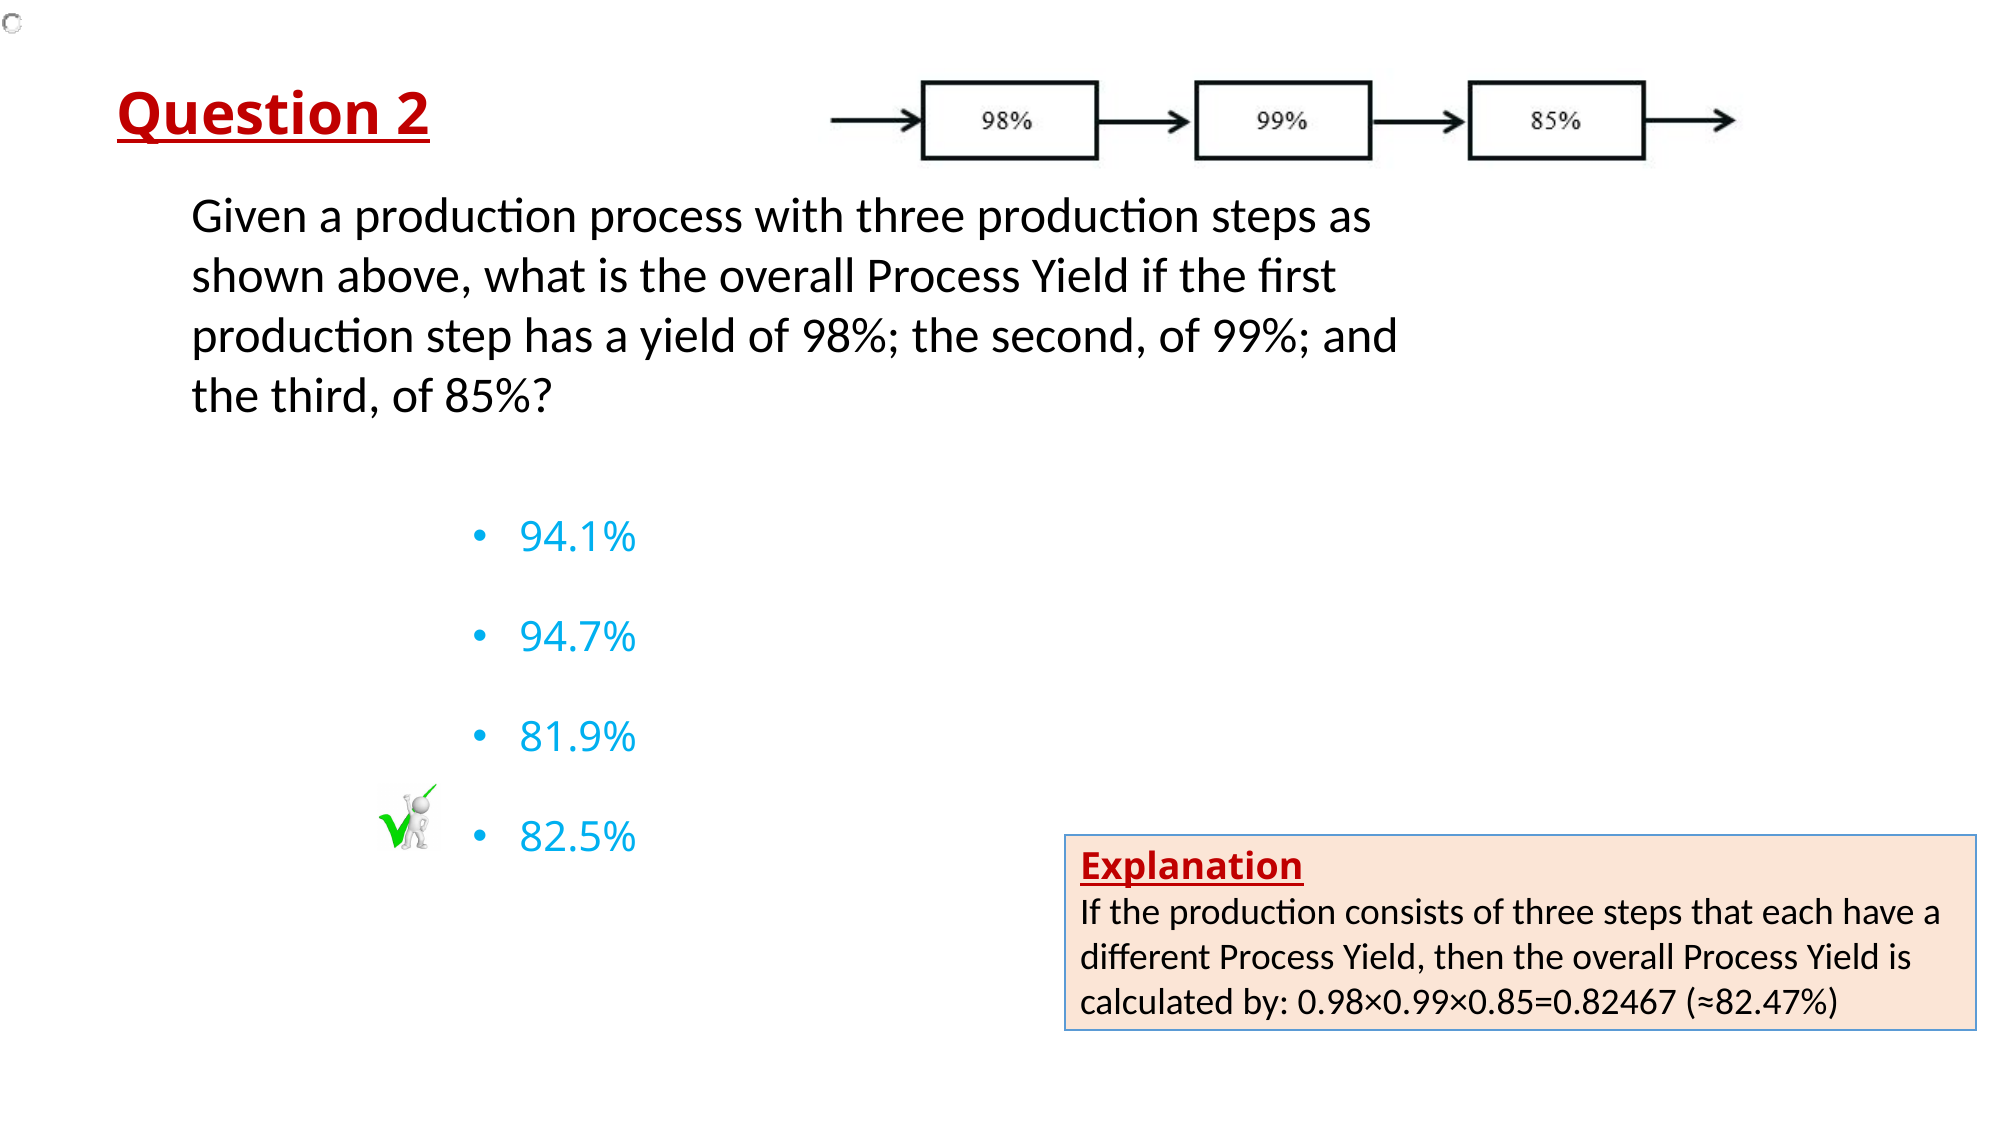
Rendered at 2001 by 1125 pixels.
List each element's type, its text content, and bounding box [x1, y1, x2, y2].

text_box 94.1% 94.7% 81.9% 82.5% [457, 452, 1521, 868]
text_box Given a production process with three production steps as shown above, what is the overall Process Yield if the first production step has a yield of 98%; the second, of 99%; and the third, of 85%? [176, 174, 1421, 430]
picture [377, 783, 441, 851]
text_box Explanation If the production consists of three steps that each have a different Process Yield, then the overall Process Yield is calculated by: 0.98×0.99×0.85=0.82467 (≈82.47%) [1064, 834, 1977, 1031]
text_box Question 2 [101, 68, 446, 154]
picture [817, 68, 1751, 175]
picture [0, 0, 225, 50]
